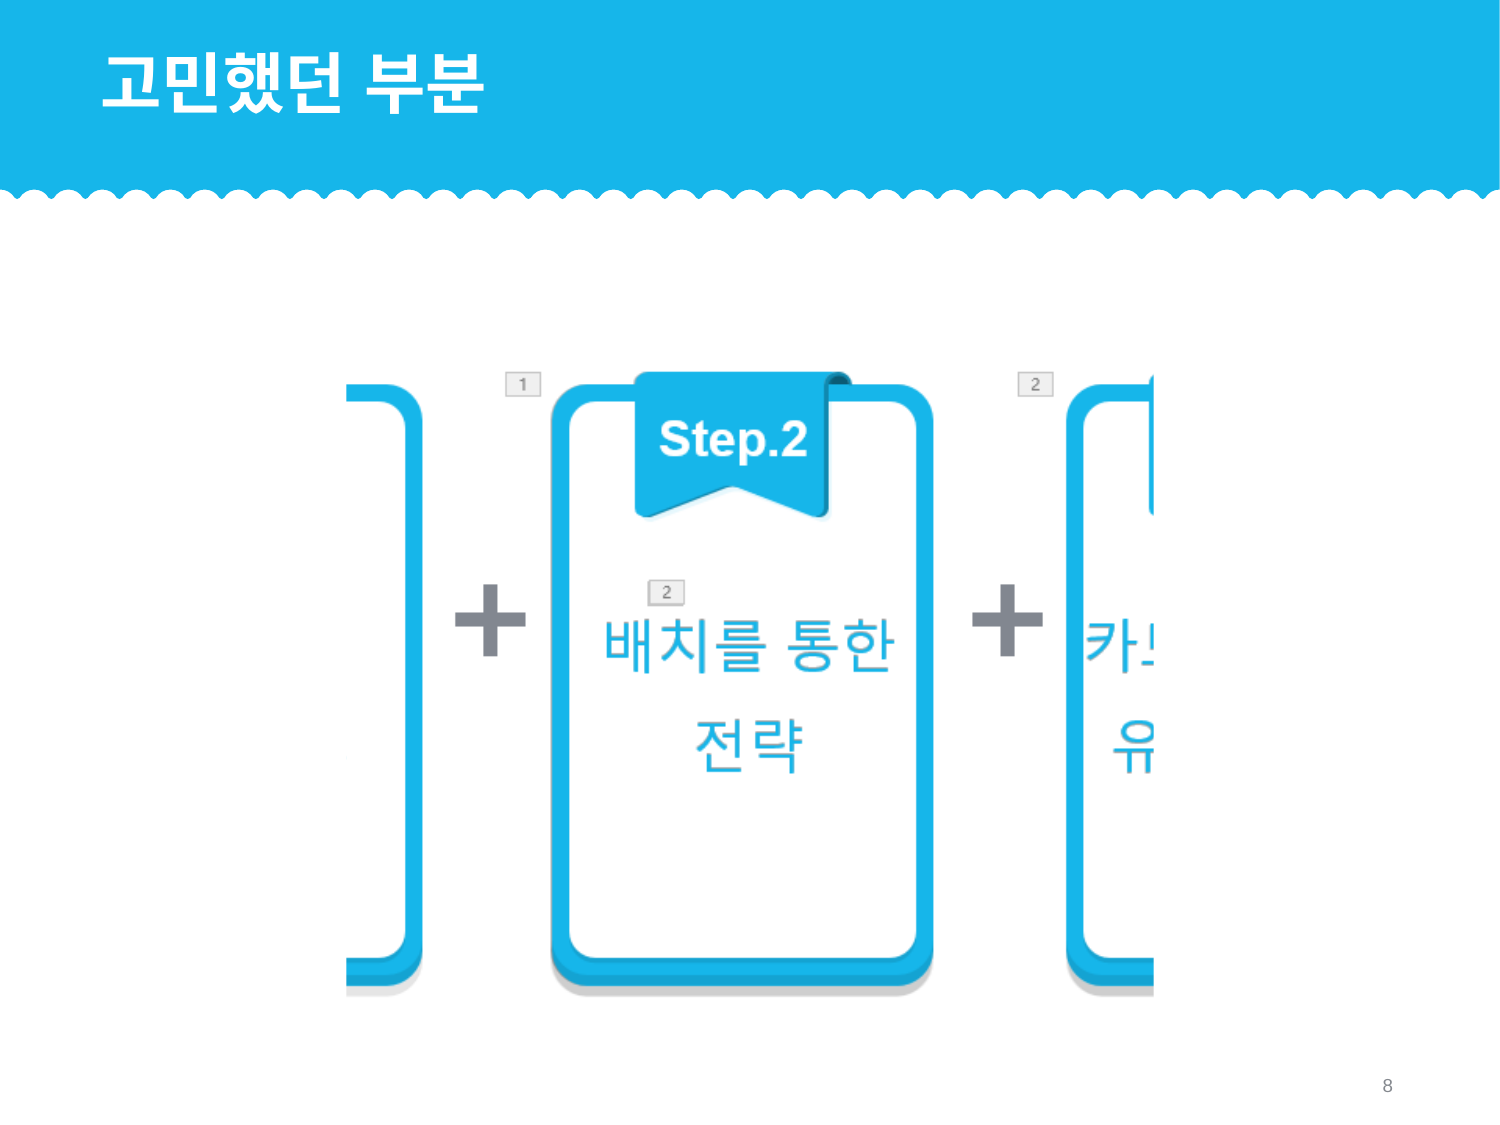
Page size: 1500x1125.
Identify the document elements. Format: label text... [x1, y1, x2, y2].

picture [346, 241, 1154, 1085]
title 고민했던 부분 [100, 29, 1400, 127]
slide_number 8 [1352, 1044, 1424, 1125]
